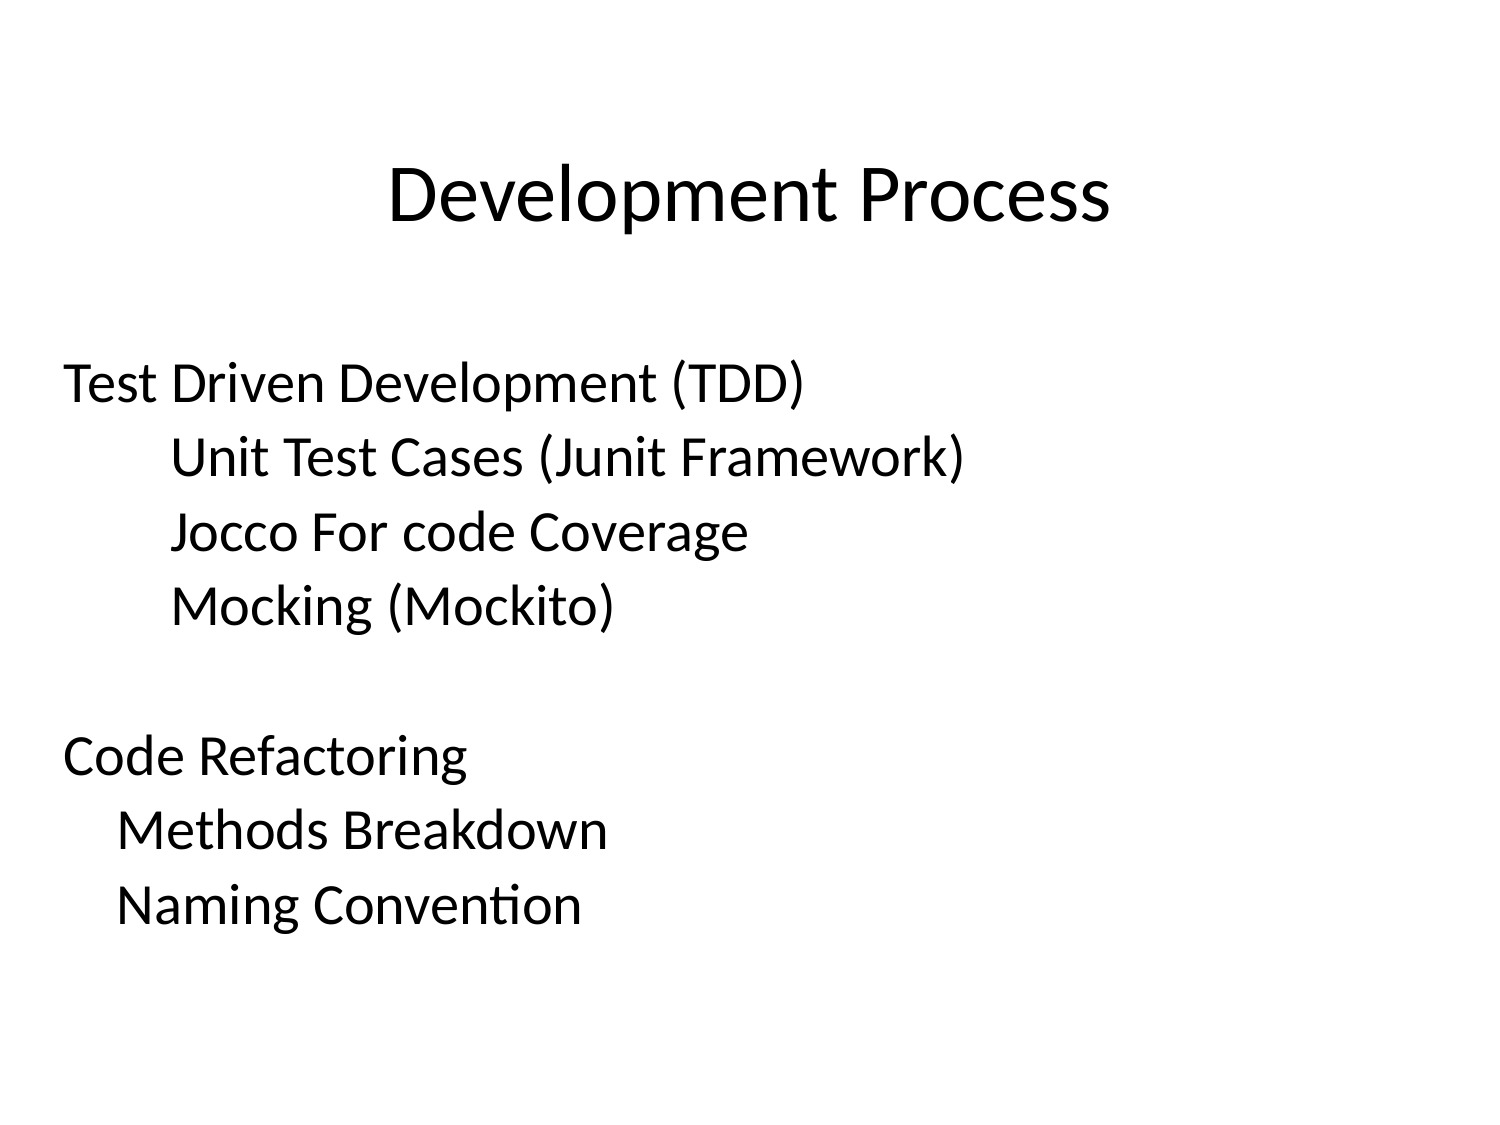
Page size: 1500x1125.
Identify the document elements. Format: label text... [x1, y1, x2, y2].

title Development Process [75, 45, 1425, 233]
list Test Driven Development (TDD) Unit Test Cases (Junit Framework) Jocco For code Coverage Mocking (Mockito) Code Refactoring Methods Breakdown Naming Convention [48, 262, 1425, 1005]
